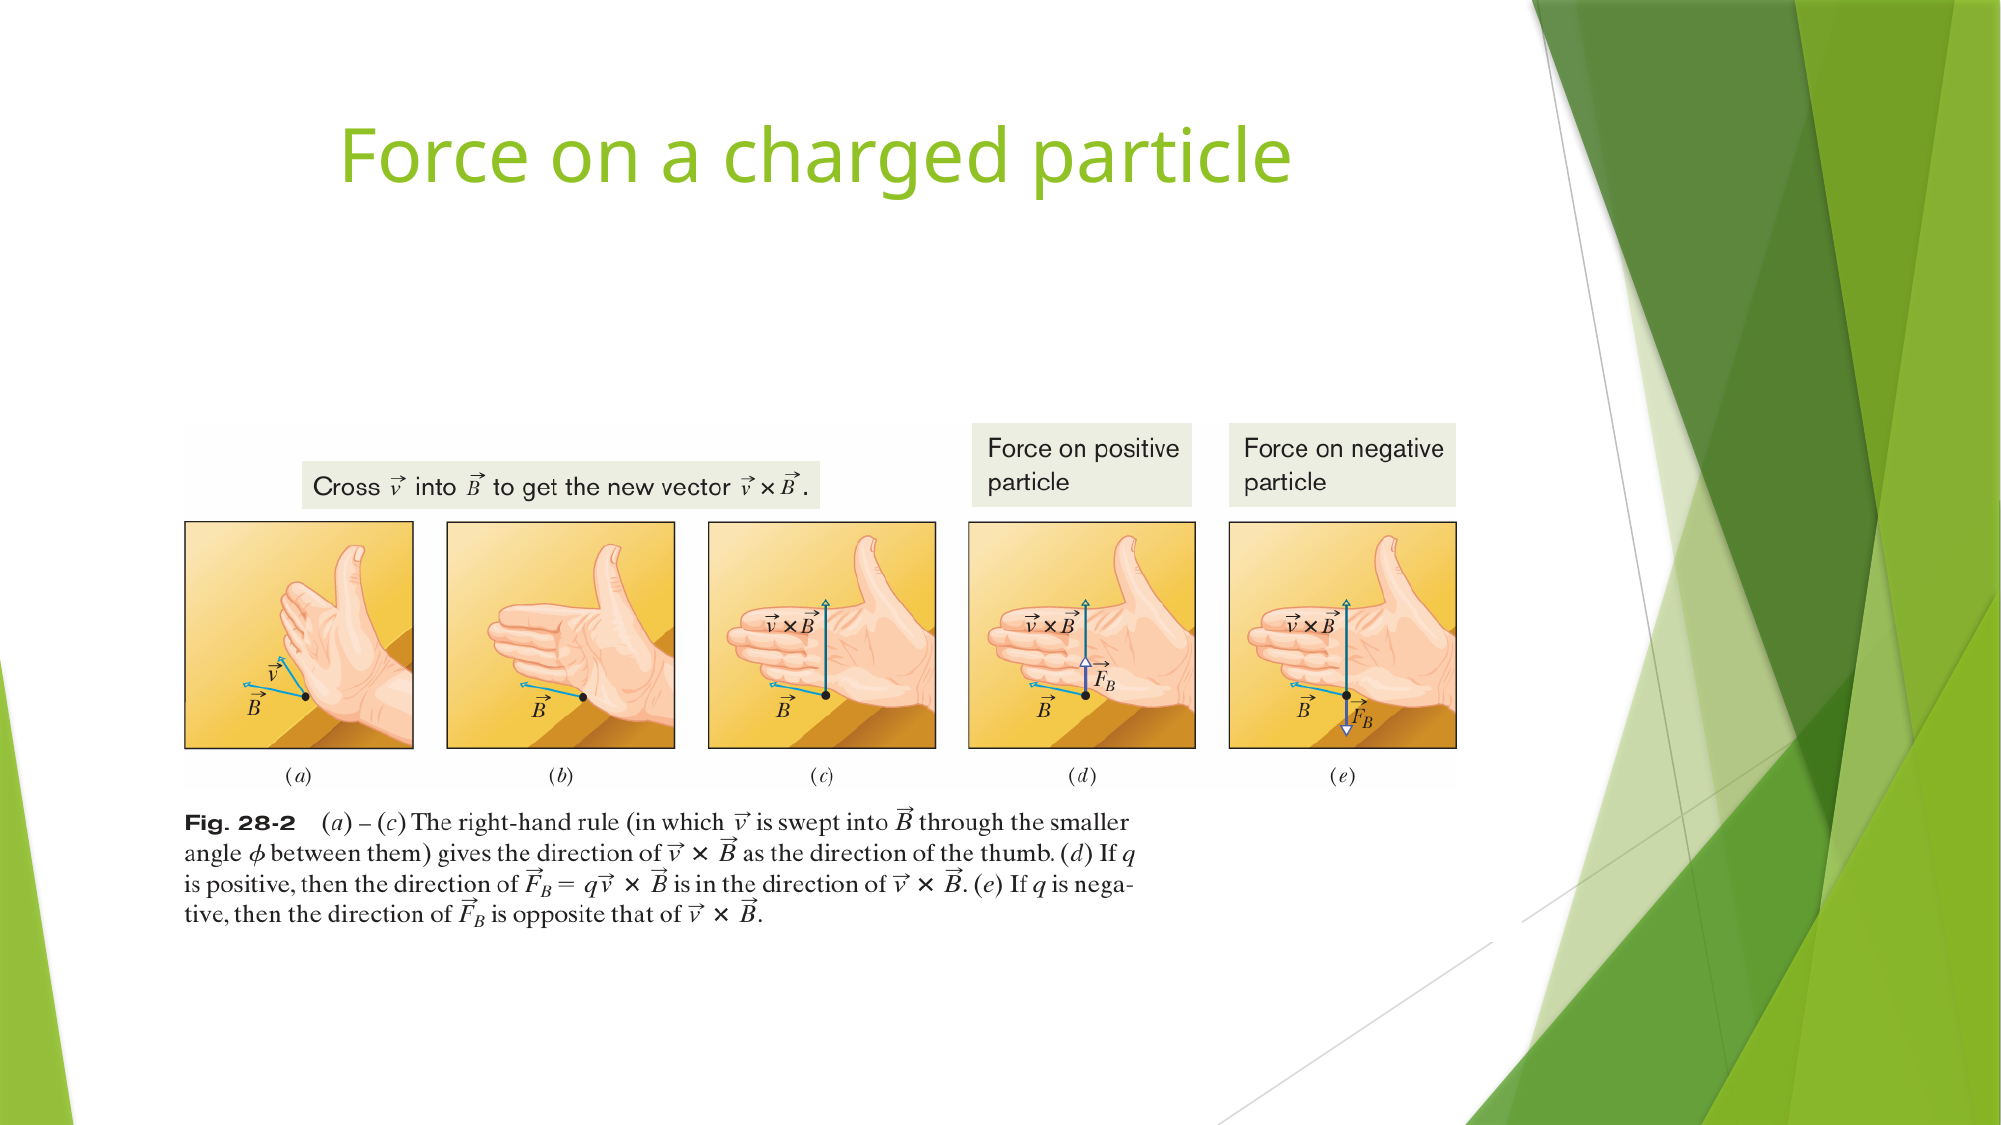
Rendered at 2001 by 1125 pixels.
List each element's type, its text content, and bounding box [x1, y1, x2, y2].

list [110, 403, 1522, 942]
title Force on a charged particle [111, 99, 1522, 317]
